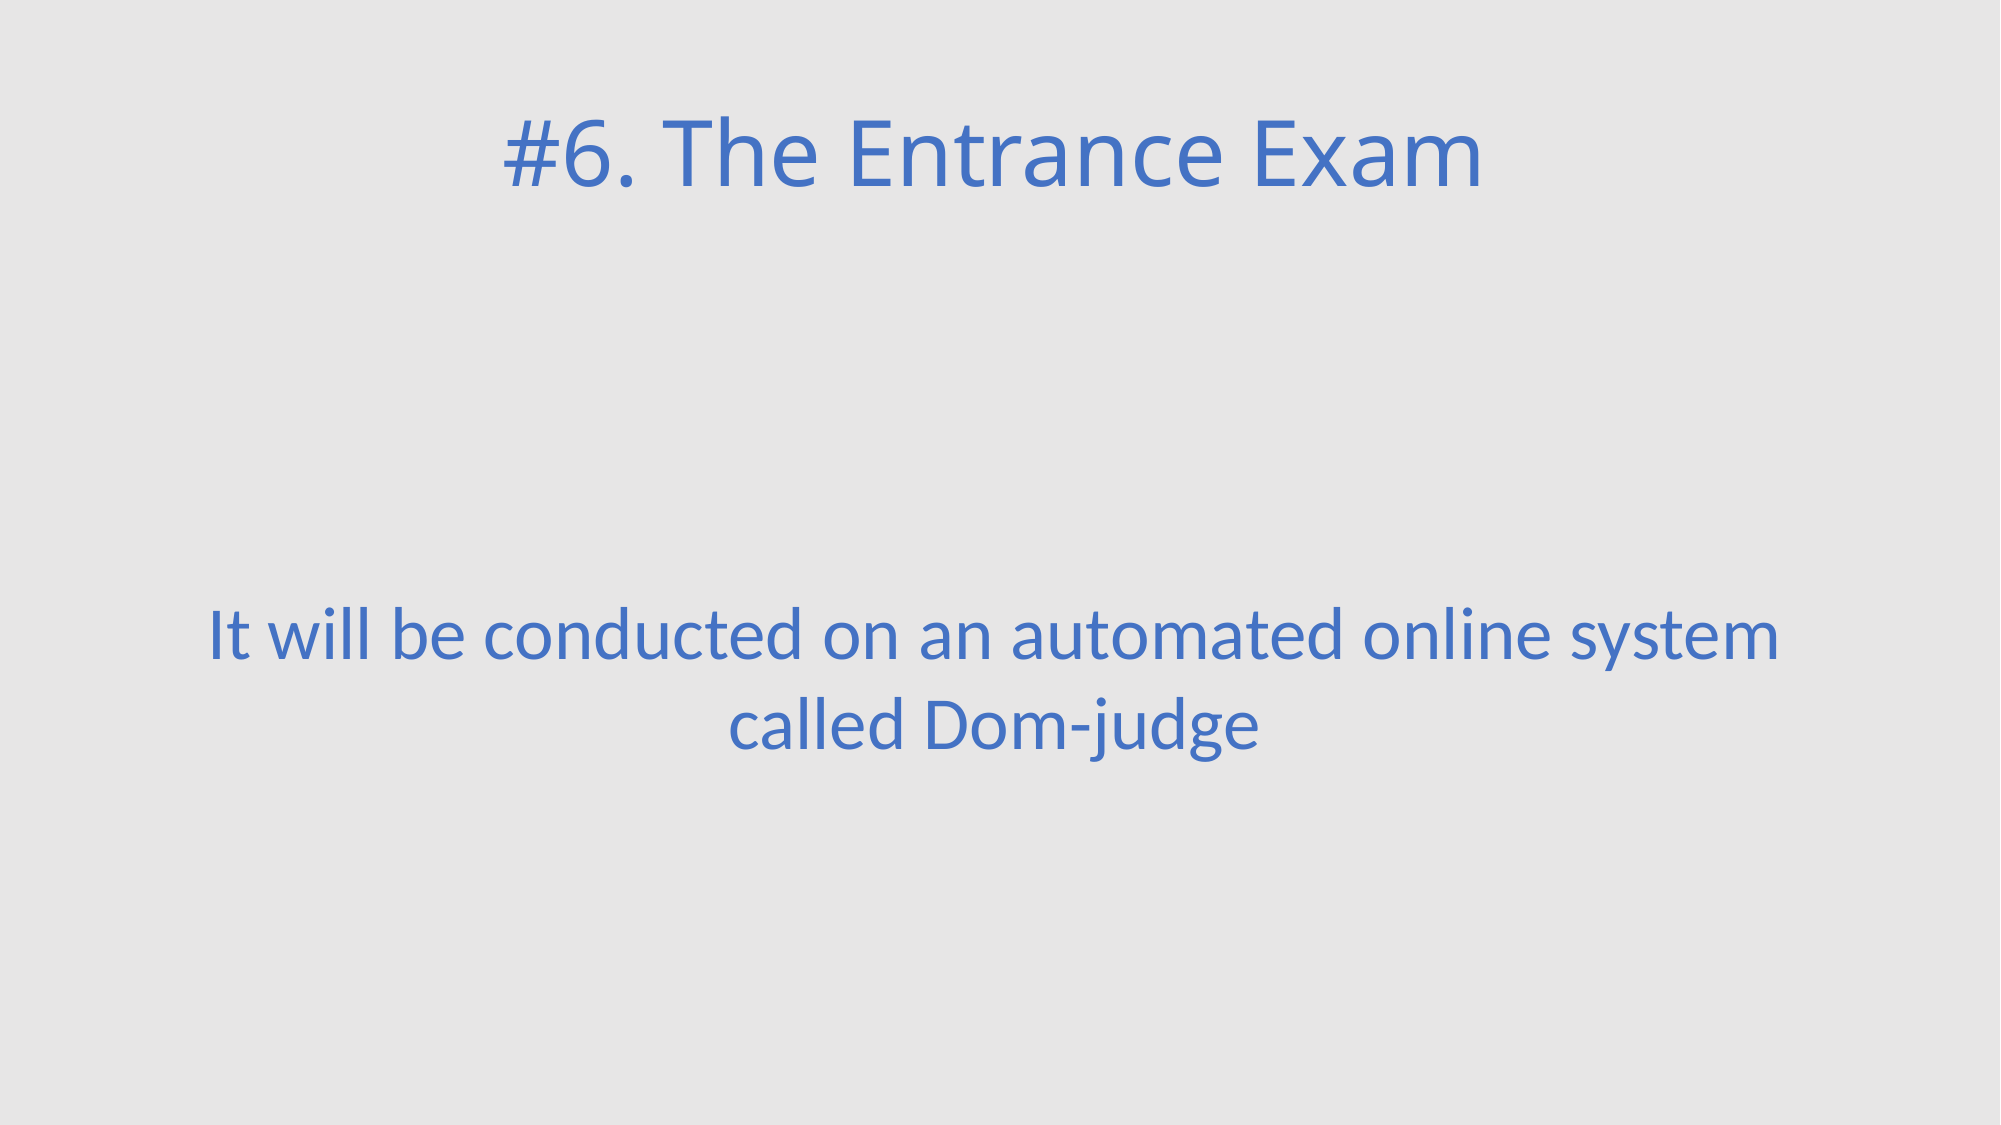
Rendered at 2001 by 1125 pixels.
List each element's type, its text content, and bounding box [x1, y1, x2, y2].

text_box #6. The Entrance Exam [224, 87, 1765, 213]
text_box It will be conducted on an automated online system called Dom-judge [171, 576, 1818, 772]
